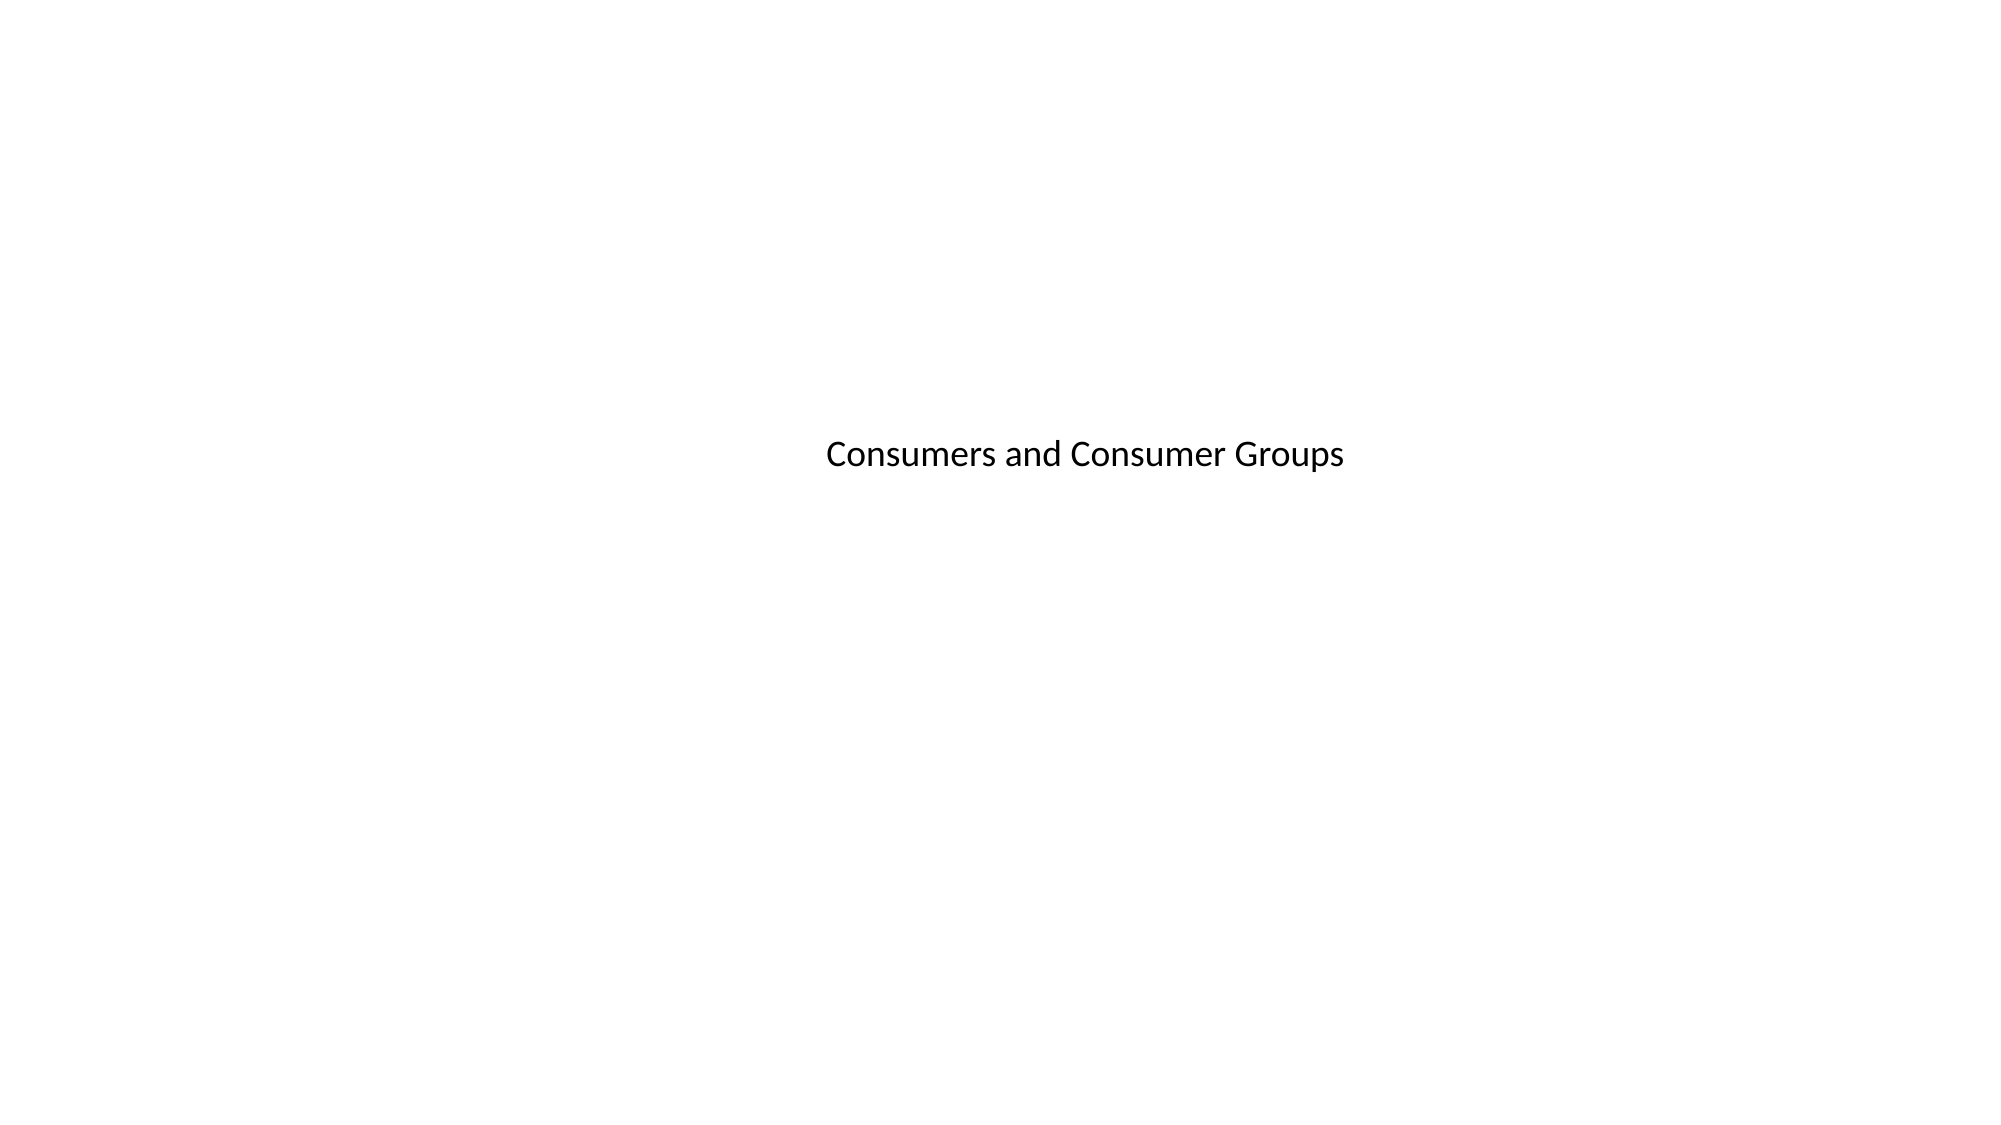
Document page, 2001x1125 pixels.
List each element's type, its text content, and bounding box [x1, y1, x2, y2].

text_box Consumers and Consumer Groups [811, 422, 1827, 482]
